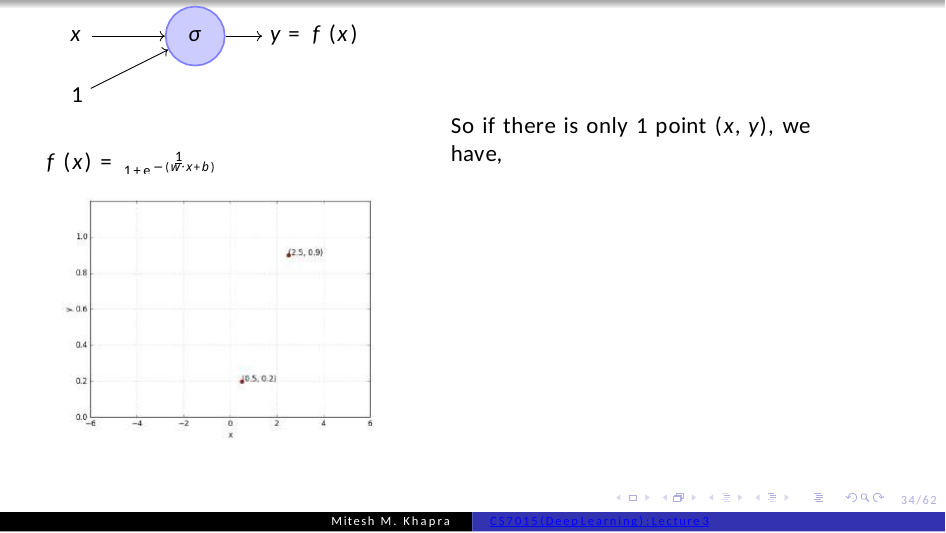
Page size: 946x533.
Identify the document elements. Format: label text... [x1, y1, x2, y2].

text_box f (x) = 1 [40, 133, 230, 177]
picture [45, 174, 406, 444]
text_box 1 [69, 77, 86, 108]
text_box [0, 511, 946, 532]
text_box So if there is only 1 point (x, y), we have, [448, 109, 866, 166]
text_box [90, 30, 263, 90]
text_box 1+e−(w·x+b) [117, 144, 229, 172]
text_box 34/62 [898, 493, 941, 508]
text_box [0, 0, 946, 67]
